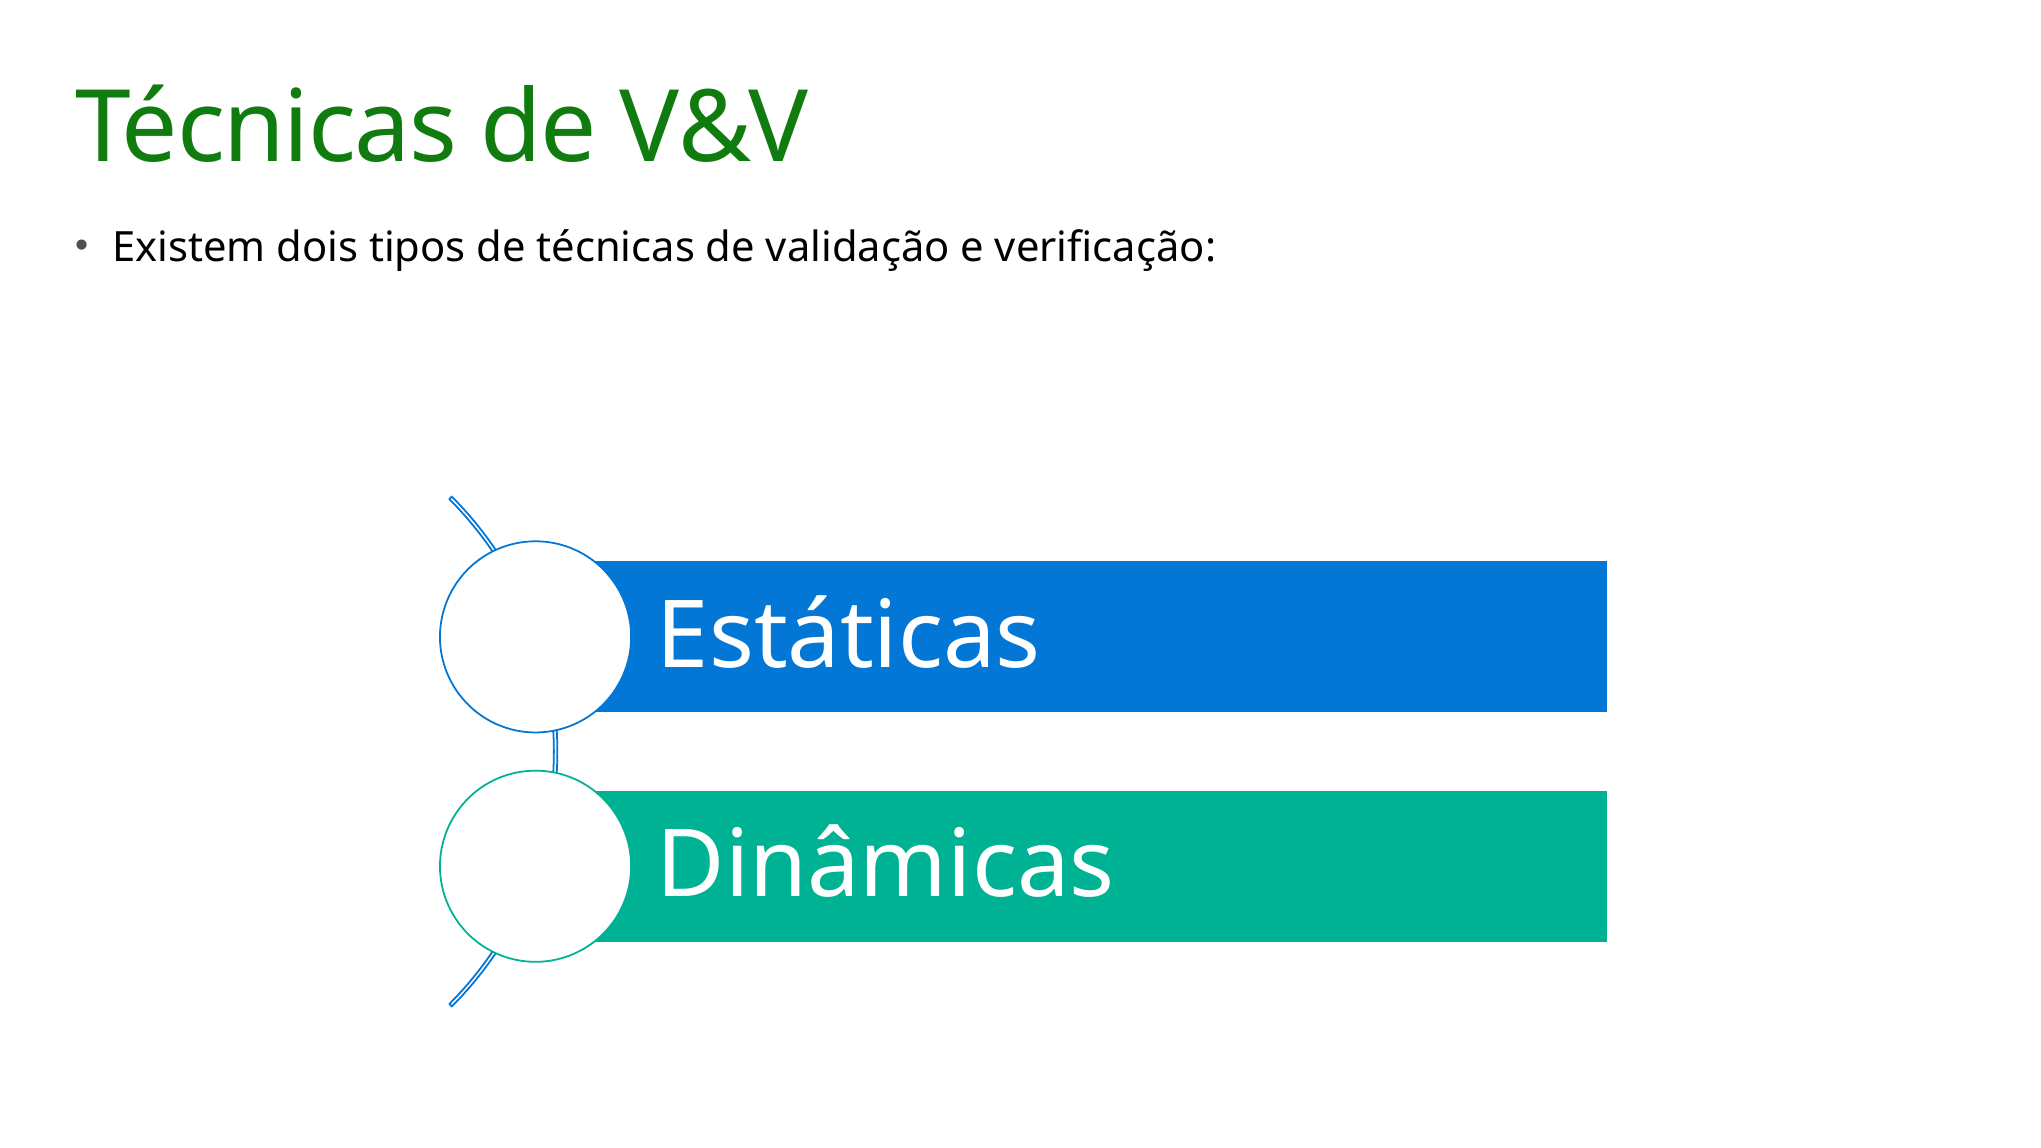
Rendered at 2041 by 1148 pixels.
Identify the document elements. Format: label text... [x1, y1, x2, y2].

list Existem dois tipos de técnicas de validação e verificação: [60, 210, 1980, 510]
title Técnicas de V&V [60, 60, 1980, 210]
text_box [436, 483, 1612, 1020]
